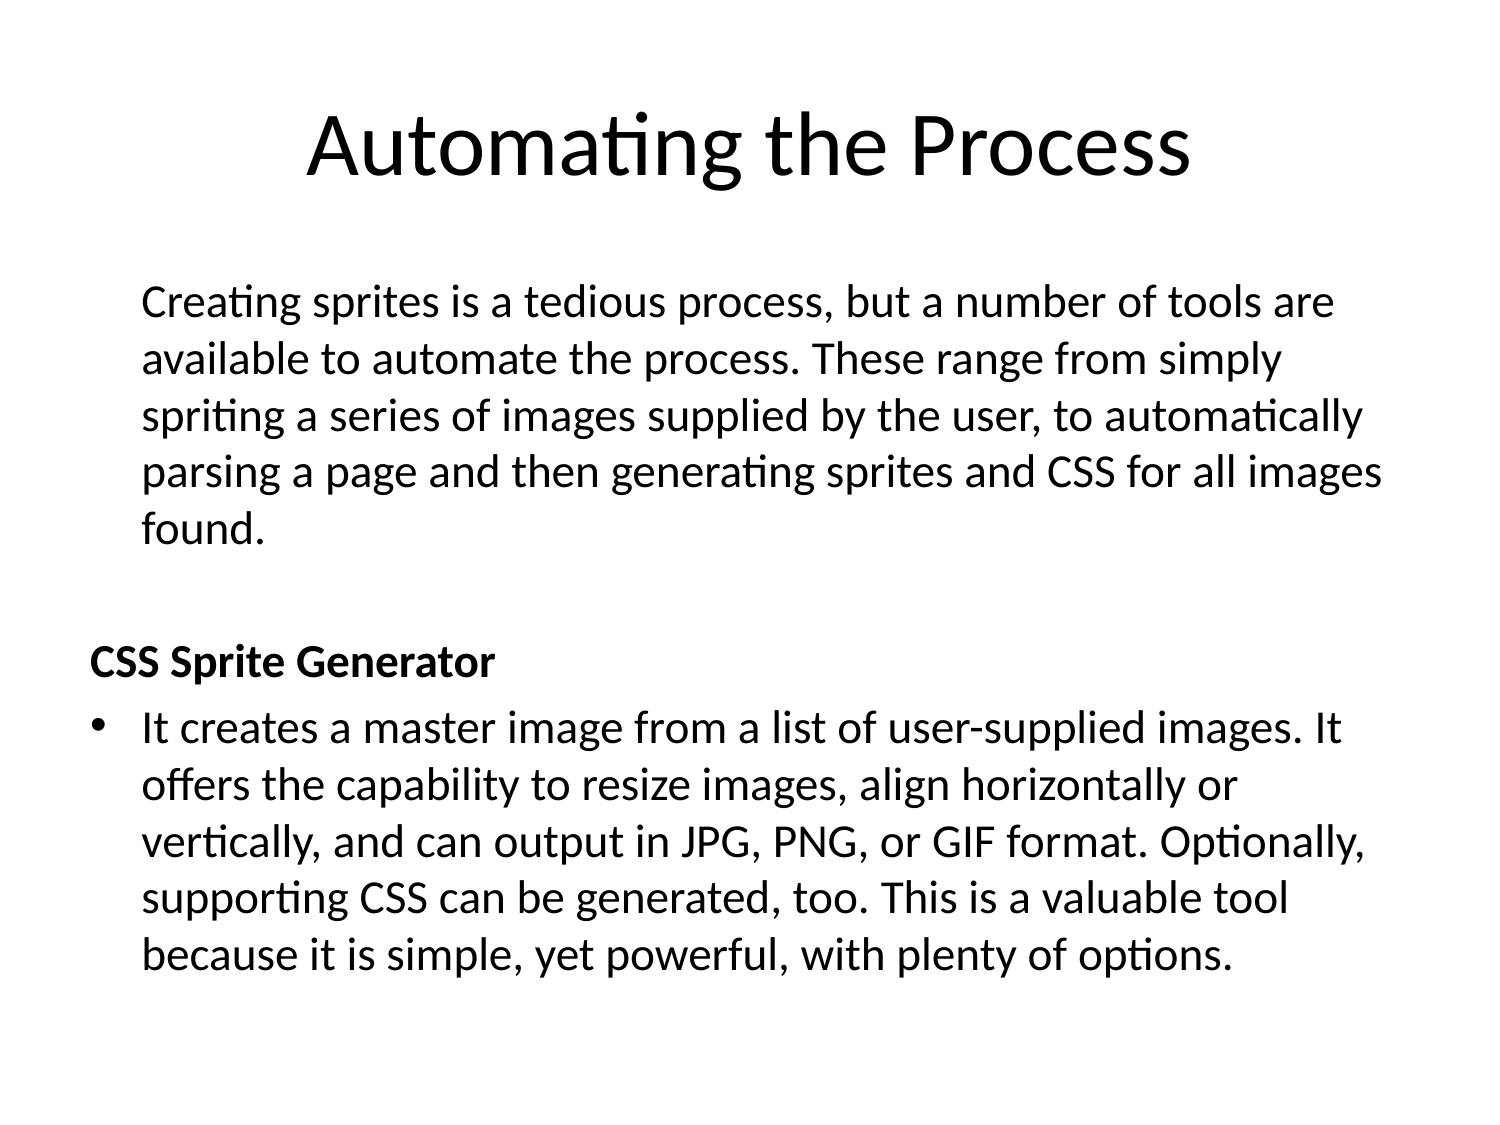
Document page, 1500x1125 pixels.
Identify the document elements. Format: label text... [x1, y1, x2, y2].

list Creating sprites is a tedious process, but a number of tools are available to automate the process. These range from simply spriting a series of images supplied by the user, to automatically parsing a page and then generating sprites and CSS for all images found. CSS Sprite Generator It creates a master image from a list of user-supplied images. It offers the capability to resize images, align horizontally or vertically, and can output in JPG, PNG, or GIF format. Optionally, supporting CSS can be generated, too. This is a valuable tool because it is simple, yet powerful, with plenty of options. [75, 262, 1425, 1005]
title Automating the Process [75, 45, 1425, 233]
